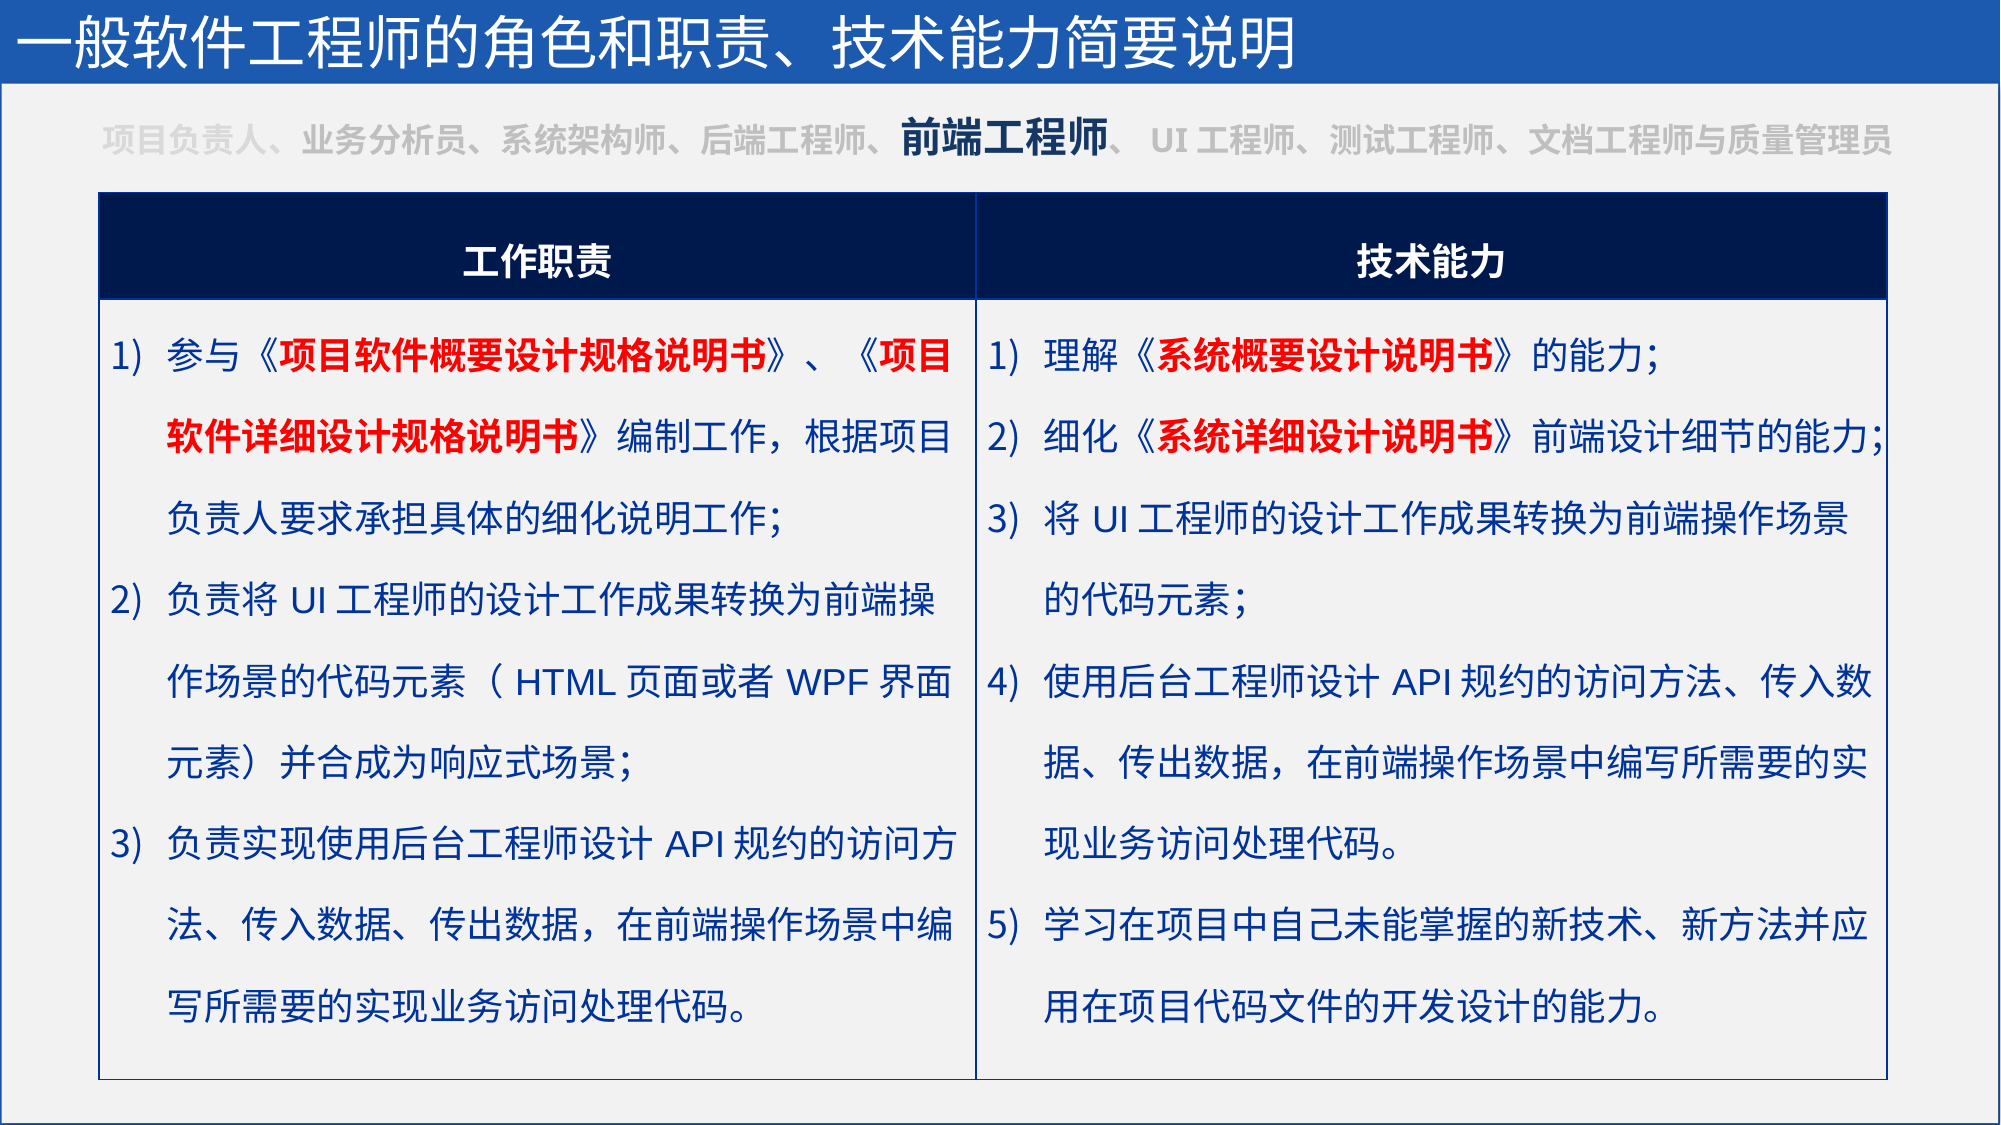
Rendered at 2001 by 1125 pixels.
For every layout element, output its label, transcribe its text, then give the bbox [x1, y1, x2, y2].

table_header 工作职责 [100, 193, 975, 298]
text_box 项目负责人、业务分析员、系统架构师、后端工程师、前端工程师、UI工程师、测试工程师、文档工程师与质量管理员 [87, 103, 1944, 169]
table_cell 理解《系统概要设计说明书》的能力； 细化《系统详细设计说明书》前端设计细节的能力； 将UI工程师的设计工作成果转换为前端操作场景的代码元素； 使用后台工程师设计API规约的访问方法、传入数据、传出数据，在前端操作场景中编写所需要的实现业务访问处理代码。 学习在项目中自己未能掌握的新技术、新方法并应用在项目代码文件的开发设计的能力。 [977, 300, 1886, 1079]
text_box 一般软件工程师的角色和职责、技术能力简要说明 [0, 1, 1577, 81]
table_header 技术能力 [977, 193, 1886, 298]
table_cell 参与《项目软件概要设计规格说明书》、《项目软件详细设计规格说明书》编制工作，根据项目负责人要求承担具体的细化说明工作； 负责将UI工程师的设计工作成果转换为前端操作场景的代码元素（HTML页面或者WPF界面元素）并合成为响应式场景； 负责实现使用后台工程师设计API规约的访问方法、传入数据、传出数据，在前端操作场景中编写所需要的实现业务访问处理代码。 [100, 300, 975, 1079]
